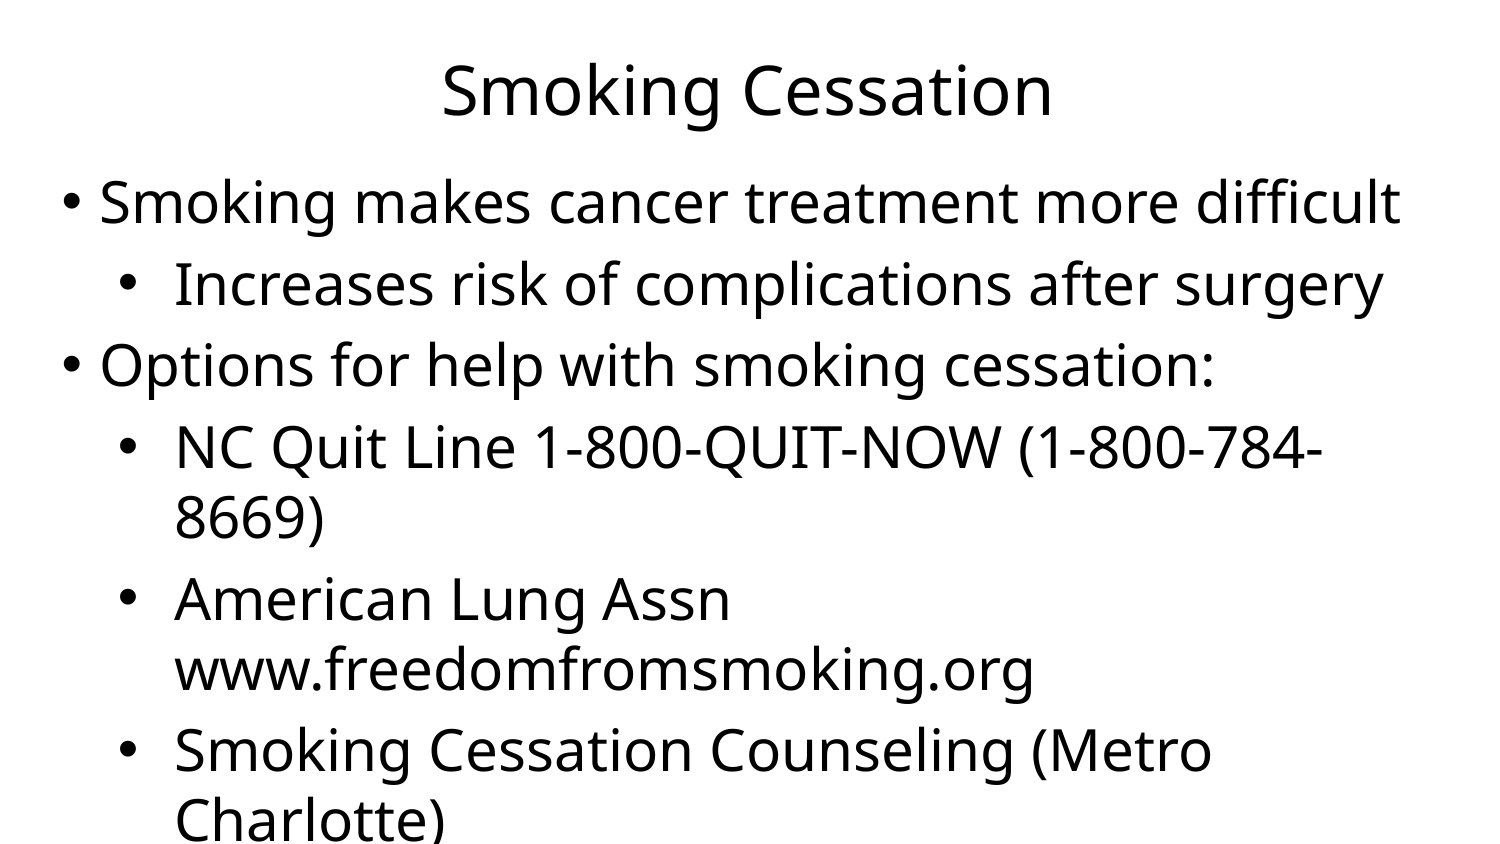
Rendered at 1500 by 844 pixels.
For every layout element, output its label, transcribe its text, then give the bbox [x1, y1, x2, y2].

list Smoking makes cancer treatment more difficult Increases risk of complications after surgery Options for help with smoking cessation: NC Quit Line 1-800-QUIT-NOW (1-800-784-8669) American Lung Assn www.freedomfromsmoking.org Smoking Cessation Counseling (Metro Charlotte) [46, 157, 1450, 810]
title Smoking Cessation [46, 33, 1450, 143]
